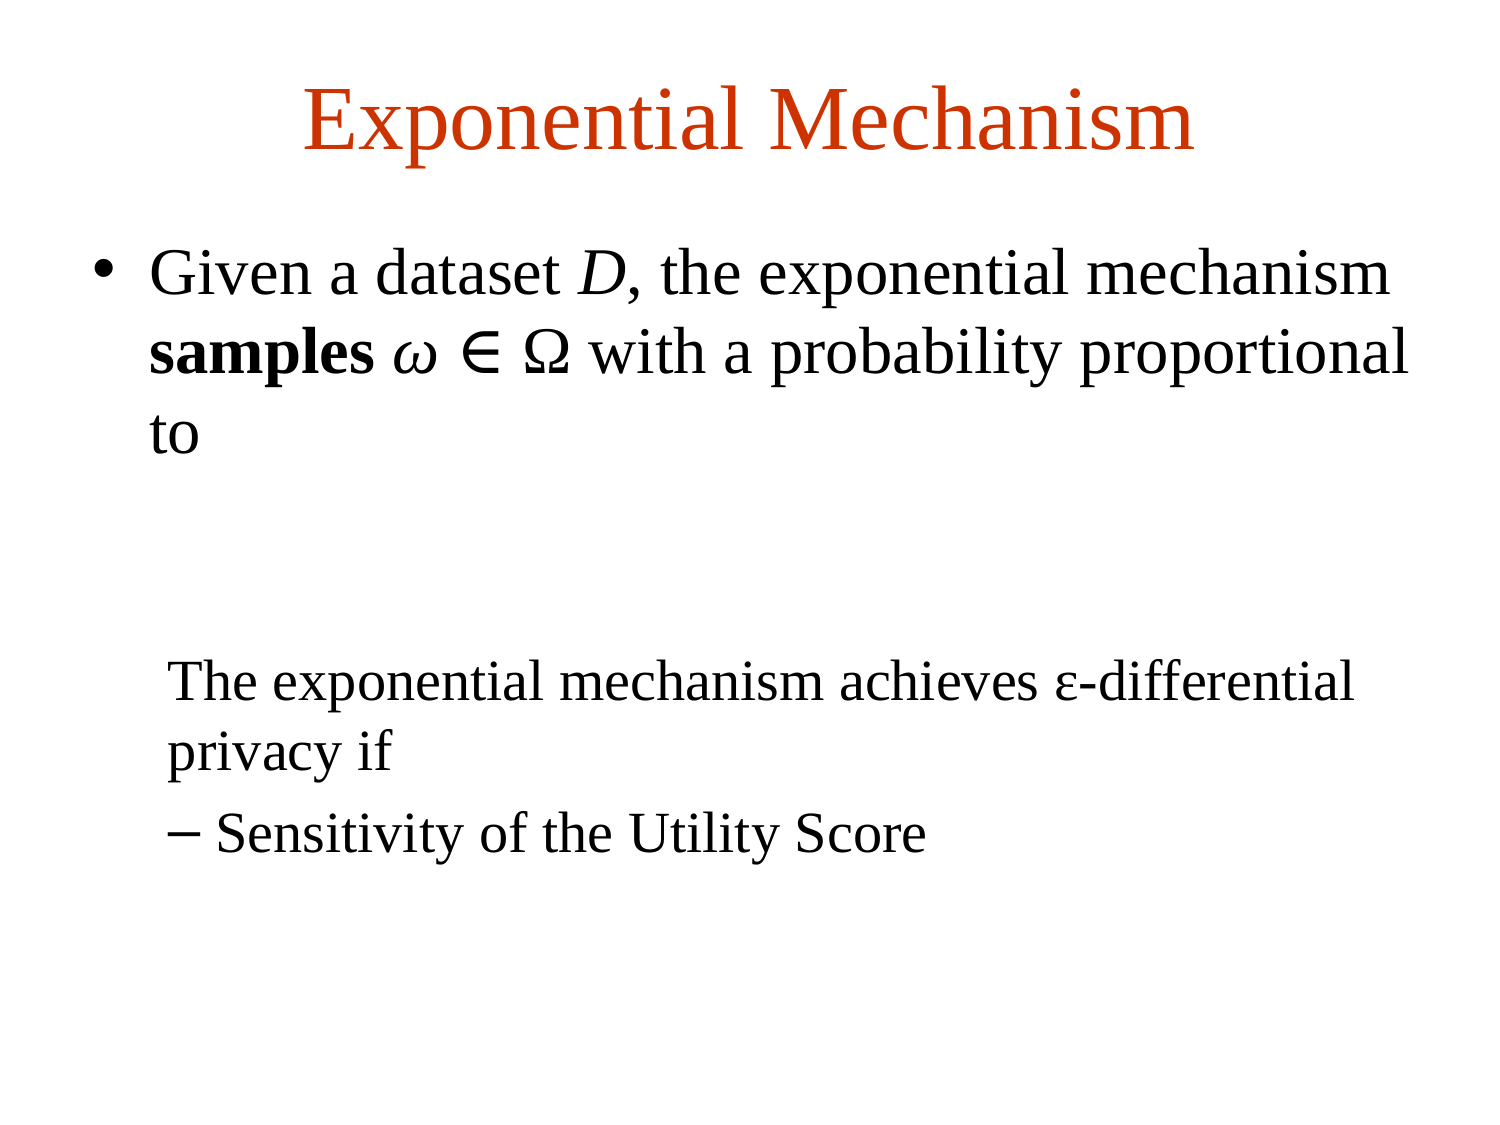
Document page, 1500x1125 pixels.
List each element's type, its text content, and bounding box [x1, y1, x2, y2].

title Exponential Mechanism [75, 19, 1425, 207]
